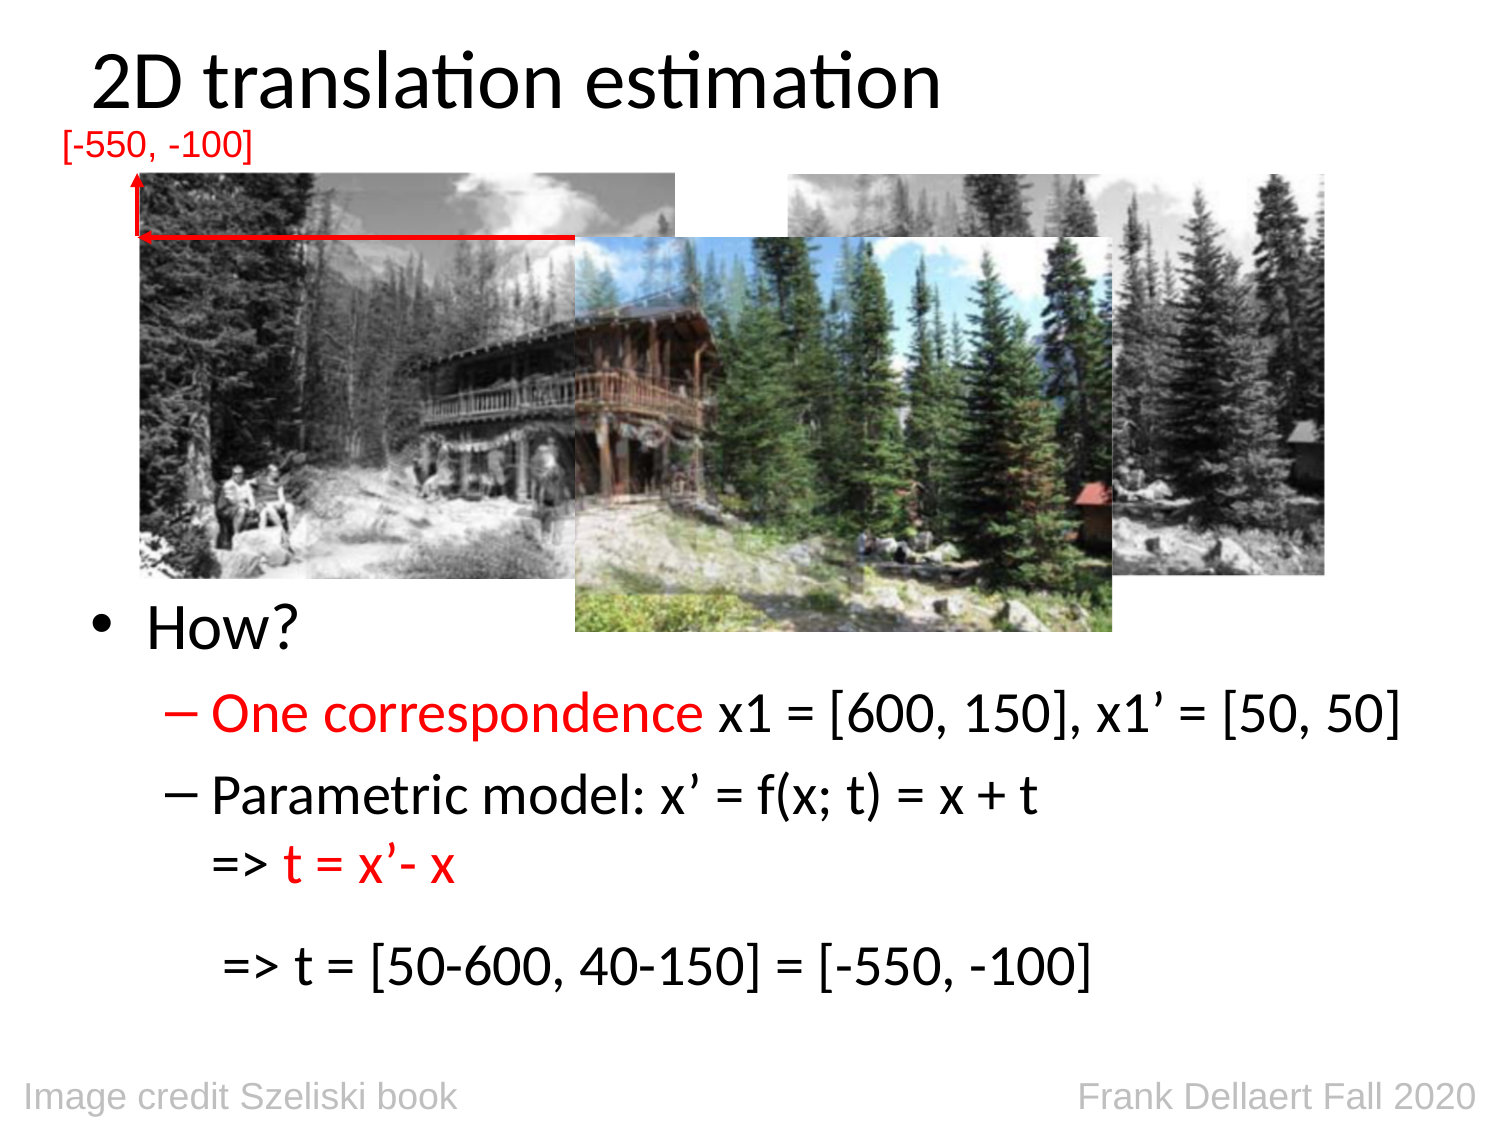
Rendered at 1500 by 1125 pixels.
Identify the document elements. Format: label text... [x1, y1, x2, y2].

text_box => t = [50-600, 40-150] = [-550, -100] [208, 919, 1110, 1075]
picture [112, 158, 1351, 632]
text_box Image credit Szeliski book [8, 1064, 473, 1125]
list How? One correspondence x1 = [600, 150], x1’ = [50, 50] Parametric model: x’ = f(x; t) = x + t => t = x’- x [74, 574, 1426, 926]
title 2D translation estimation [74, 0, 1426, 151]
text_box [-550, -100] [47, 112, 269, 173]
